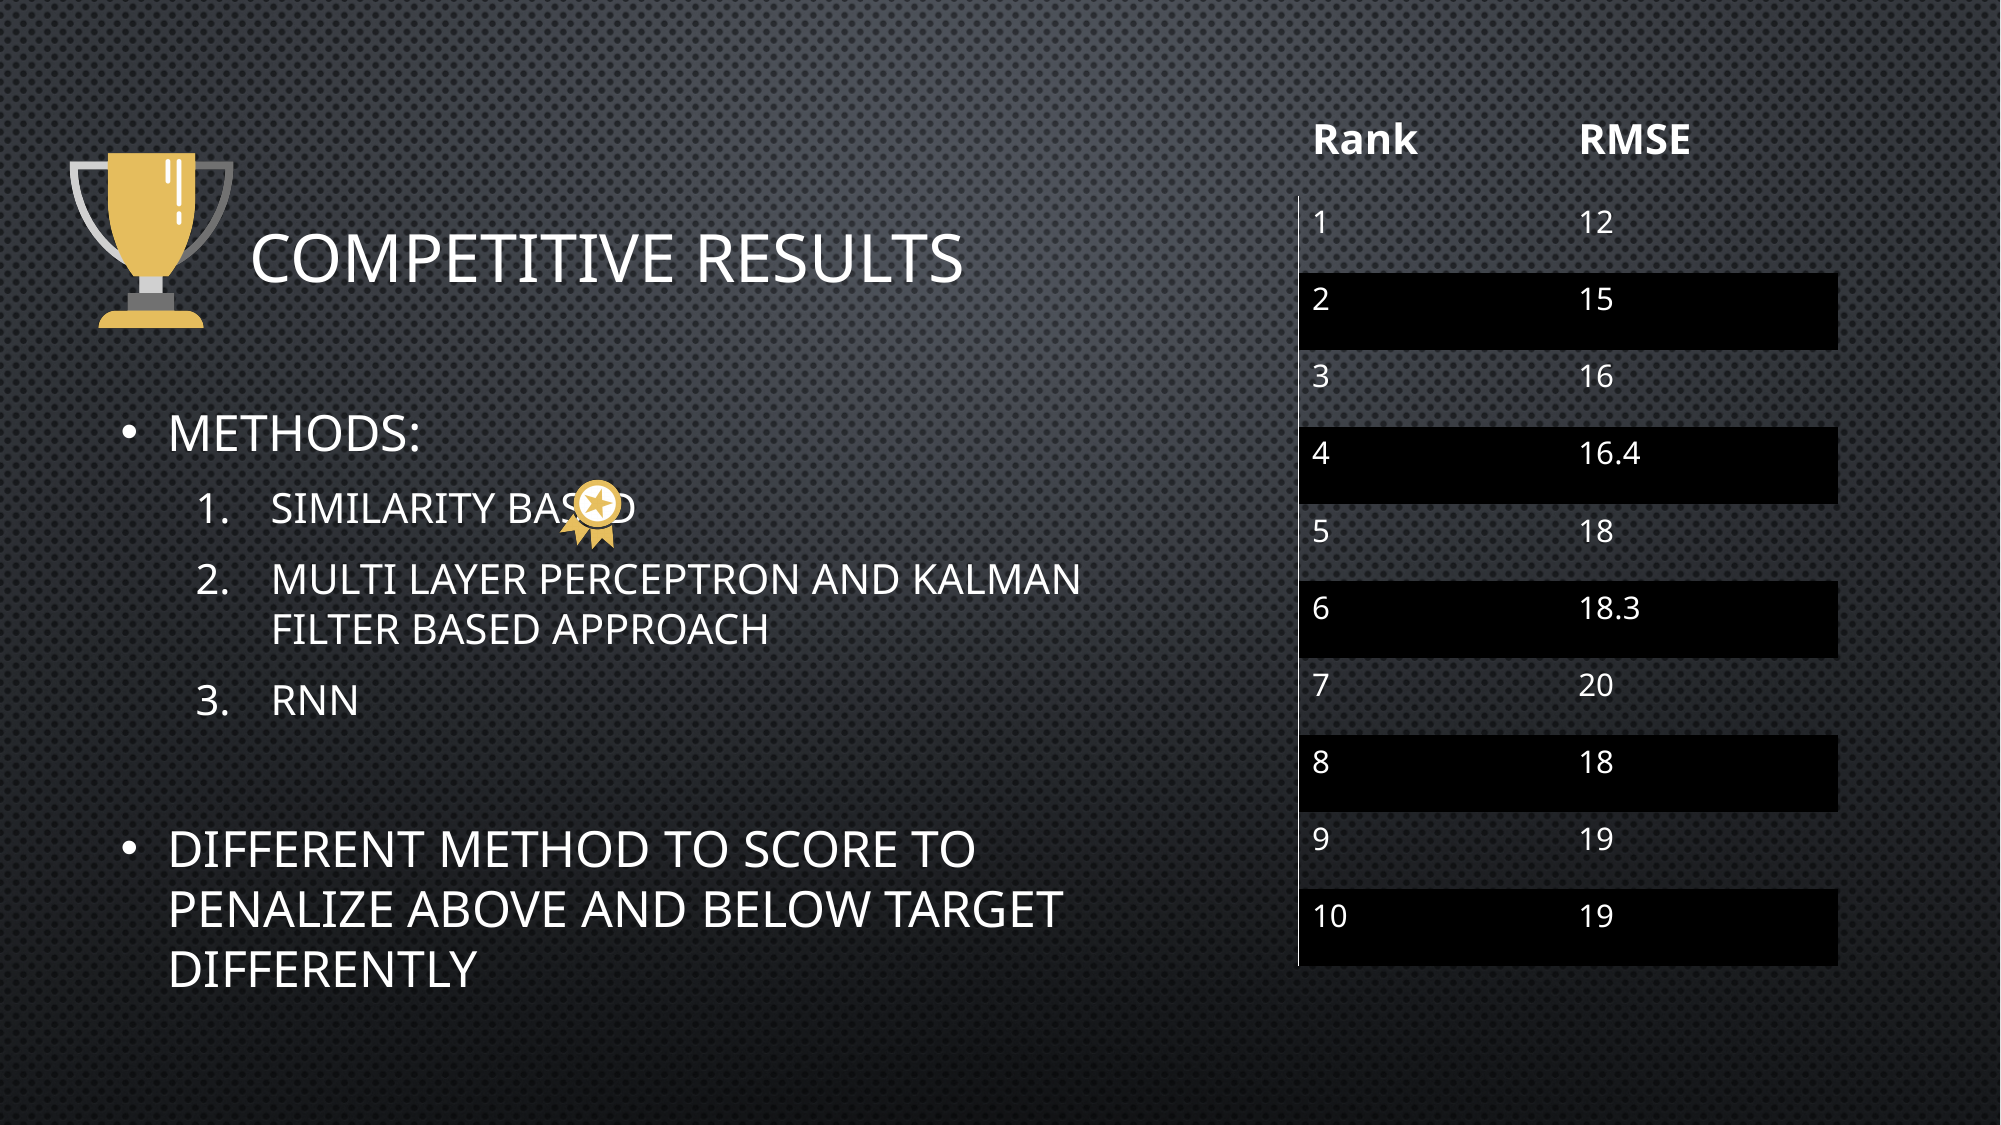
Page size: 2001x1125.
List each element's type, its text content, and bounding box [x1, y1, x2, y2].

title Competitive Results [234, 99, 1184, 393]
table_cell 16.4 [1565, 427, 1838, 504]
table_cell 3 [1299, 350, 1565, 427]
table_cell 8 [1299, 735, 1565, 812]
table_header Rank [1299, 106, 1565, 196]
table_cell 2 [1299, 273, 1565, 350]
list Methods: Similarity Based Multi Layer Perceptron and Kalman Filter Based Approach RNN Different method to score to penalize above and below target differently [105, 393, 1184, 966]
table_cell 20 [1565, 658, 1838, 735]
table_cell 7 [1299, 658, 1565, 735]
picture [10, 99, 293, 381]
table_cell 5 [1299, 504, 1565, 581]
table_cell 4 [1299, 427, 1565, 504]
table_cell 6 [1299, 581, 1565, 658]
table_cell 10 [1299, 889, 1565, 966]
table_cell 18.3 [1565, 581, 1838, 658]
table_cell 18 [1565, 735, 1838, 812]
table_cell 16 [1565, 350, 1838, 427]
picture [522, 441, 668, 585]
table_cell 12 [1565, 196, 1838, 273]
table_cell 9 [1299, 812, 1565, 889]
table_cell 15 [1565, 273, 1838, 350]
table_cell 19 [1565, 812, 1838, 889]
table_header RMSE [1565, 106, 1838, 196]
table_cell 18 [1565, 504, 1838, 581]
table_cell 1 [1299, 196, 1565, 273]
table_cell 19 [1565, 889, 1838, 966]
